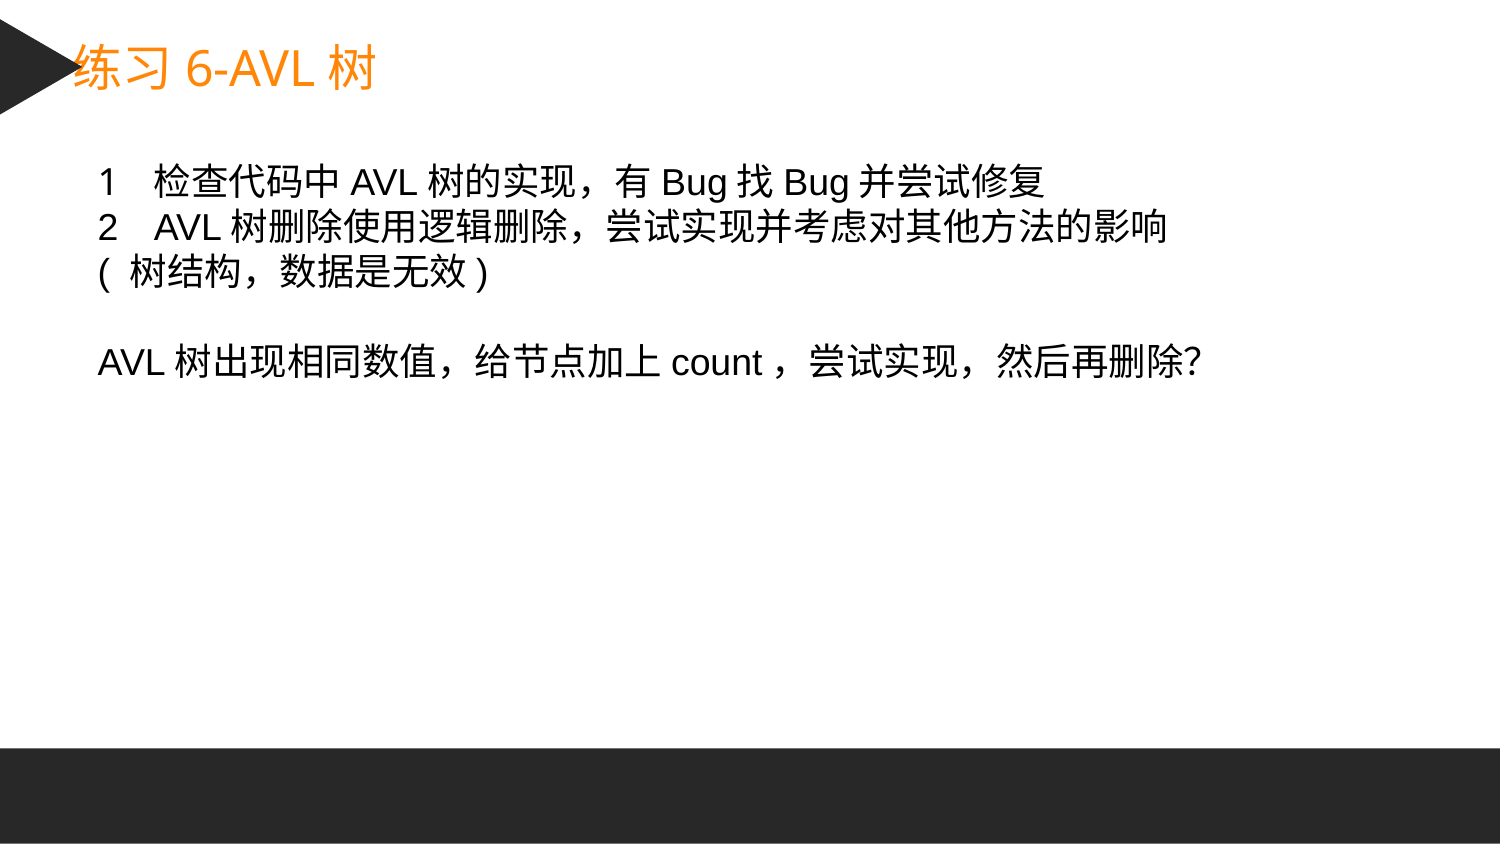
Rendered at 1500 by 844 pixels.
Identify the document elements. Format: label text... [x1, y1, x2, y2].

text_box 练习6-AVL树 [58, 29, 393, 104]
text_box [0, 748, 1500, 844]
text_box [0, 19, 83, 115]
text_box 检查代码中AVL树的实现，有Bug找Bug并尝试修复 AVL树删除使用逻辑删除，尝试实现并考虑对其他方法的影响 ( 树结构，数据是无效) AVL树出现相同数值，给节点加上count，尝试实现，然后再删除？ [82, 150, 1235, 390]
